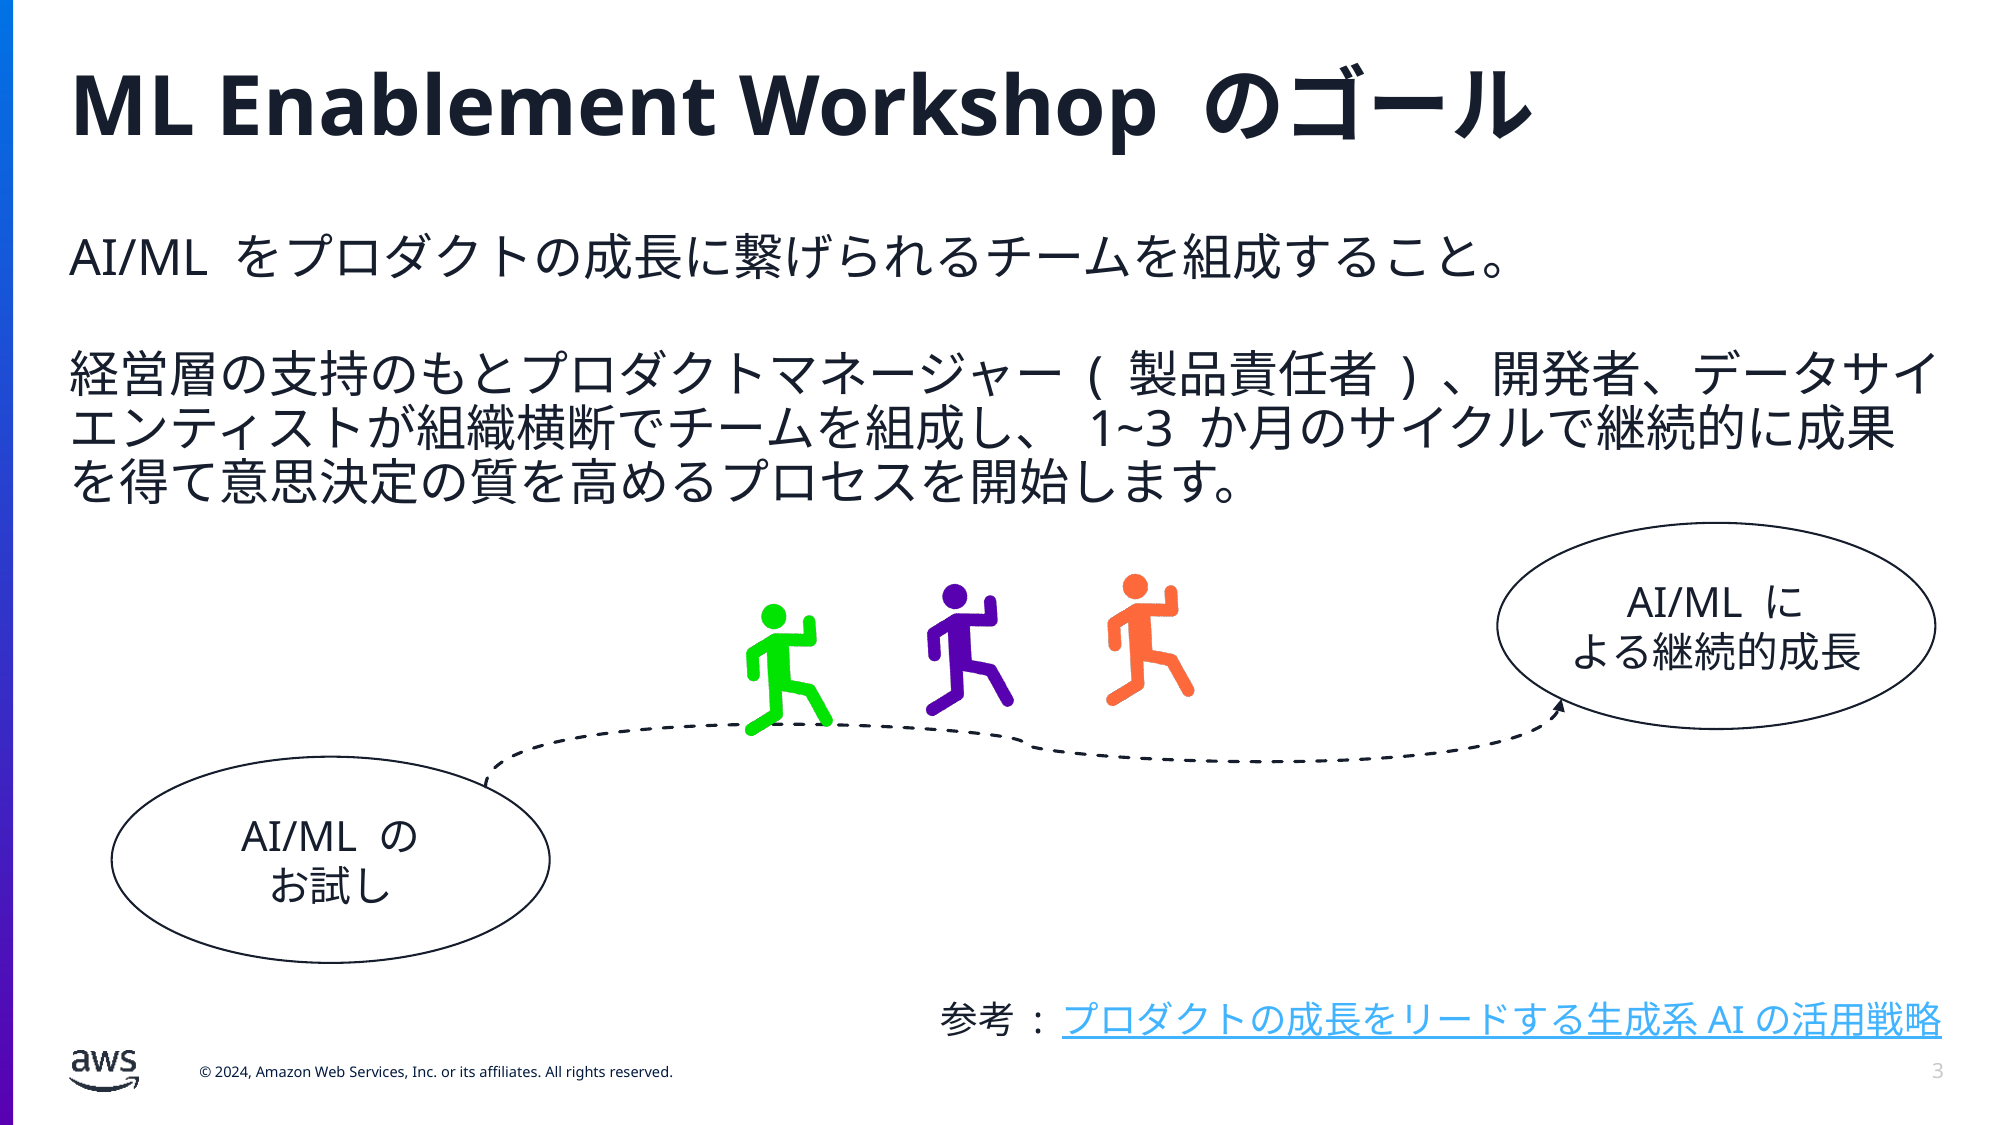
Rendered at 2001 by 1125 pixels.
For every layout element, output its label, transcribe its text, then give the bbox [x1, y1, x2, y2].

title ML Enablement Workshop のゴール [69, 56, 1944, 162]
slide_number 3 [1493, 1041, 1944, 1102]
text_box AI/ML に よる継続的成長 [1496, 521, 1937, 731]
list AI/ML をプロダクトの成長に繋げられるチームを組成すること。 経営層の支持のもとプロダクトマネージャー ( 製品責任者 ) 、開発者、データサイエンティストが組織横断でチームを組成し、 1~3 か月のサイクルで継続的に成果を得て意思決定の質を高めるプロセスを開始します。 [69, 224, 979, 523]
picture [69, 1050, 139, 1092]
text_box 参考 : プロダクトの成長をリードする生成系 AI の活用戦略 [1068, 988, 1942, 1058]
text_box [979, 204, 1068, 1125]
picture [678, 574, 883, 779]
list AI/ML をプロダクトの成長に繋げられるチームを組成すること。 経営層の支持のもとプロダクトマネージャー ( 製品責任者 ) 、開発者、データサイエンティストが組織横断でチームを組成し、 1~3 か月のサイクルで継続的に成果を得て意思決定の質を高めるプロセスを開始します。 [1068, 224, 1944, 523]
picture [859, 559, 1037, 759]
picture [1066, 544, 1245, 749]
text_box 参考 : プロダクトの成長をリードする生成系 AI の活用戦略 [871, 988, 979, 1058]
text_box AI/ML の お試し [110, 755, 551, 964]
